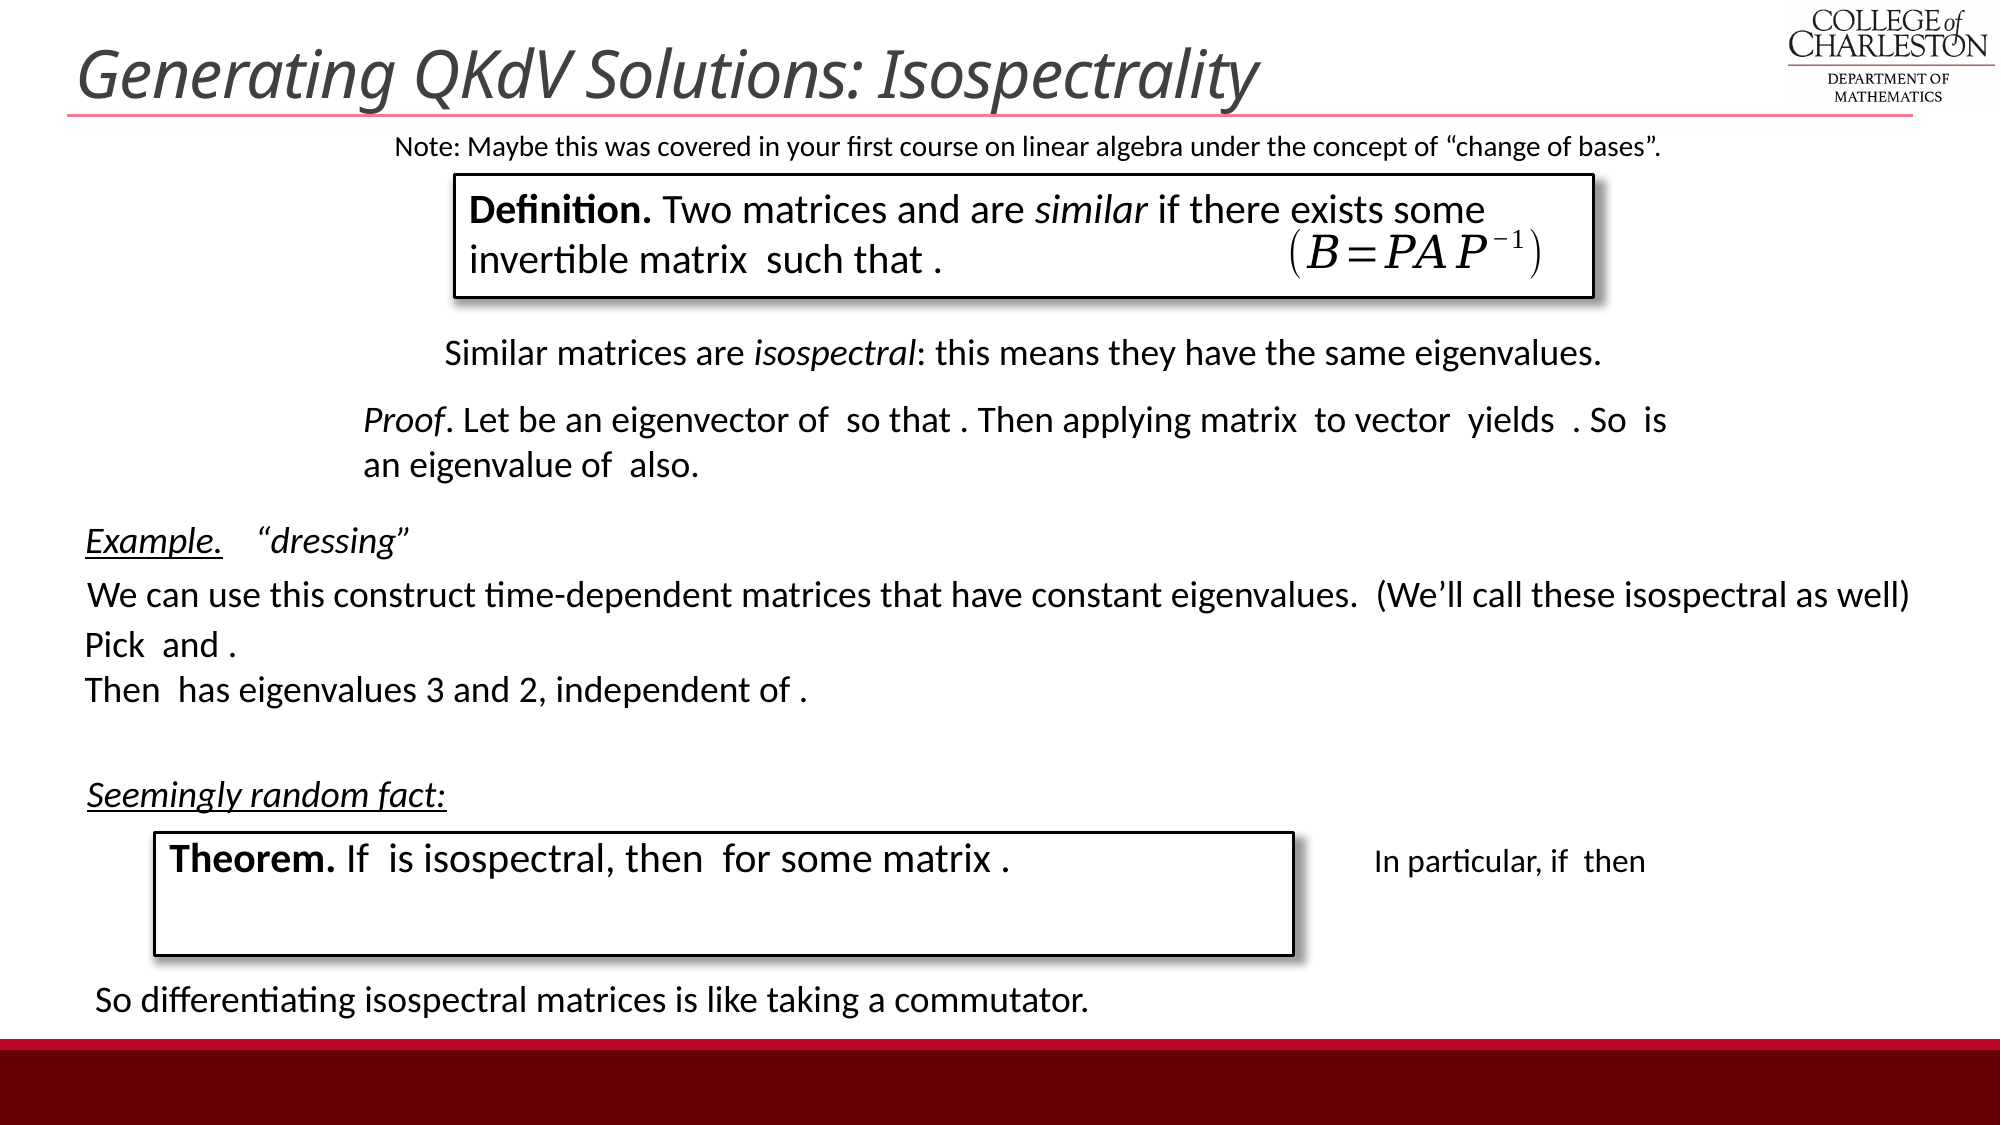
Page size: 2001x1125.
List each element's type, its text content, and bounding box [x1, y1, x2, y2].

text_box Note: Maybe this was covered in your first course on linear algebra under the concept of “change of bases”. [379, 119, 1743, 170]
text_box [154, 823, 1295, 956]
picture [1783, 2, 2000, 113]
text_box Seemingly random fact: [72, 762, 462, 823]
text_box “dressing” [240, 508, 428, 569]
text_box So differentiating isospectral matrices is like taking a commutator. [80, 967, 1106, 1027]
text_box Example. [70, 509, 239, 569]
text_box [453, 174, 1595, 347]
title Generating QKdV Solutions: Isospectrality [60, 33, 1785, 120]
text_box We can use this construct time-dependent matrices that have constant eigenvalues. (We’ll call these isospectral as well) [72, 562, 1928, 623]
text_box Similar matrices are isospectral: this means they have the same eigenvalues. [429, 320, 1619, 380]
